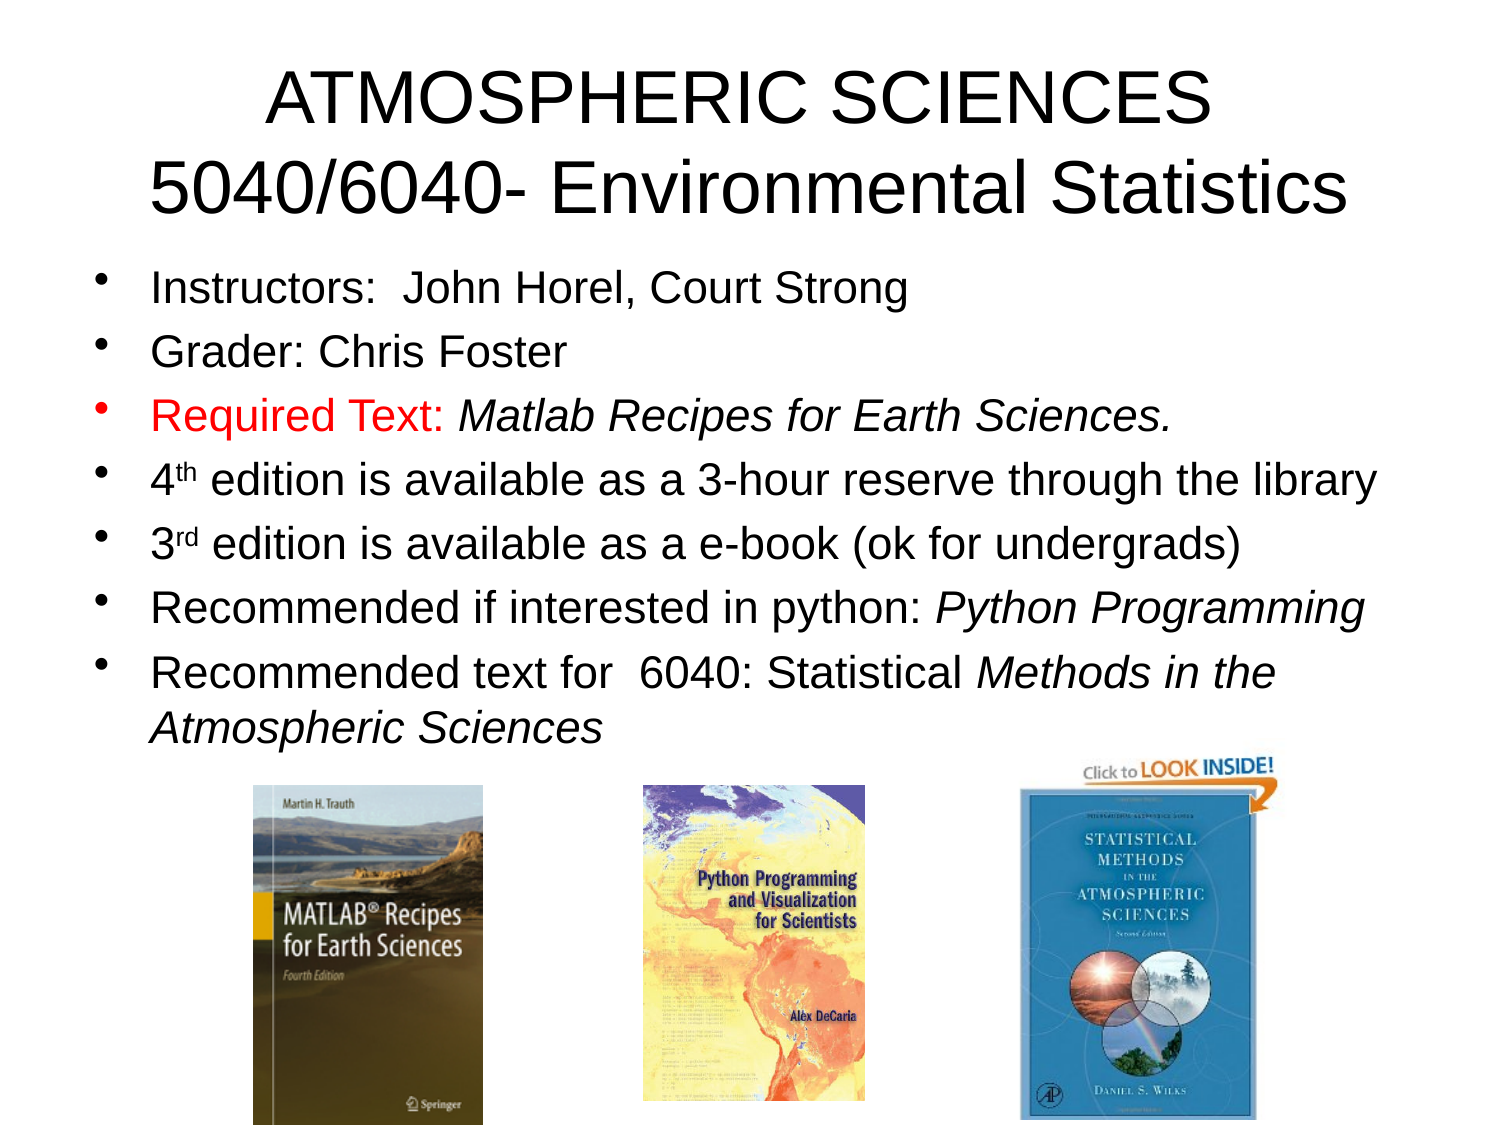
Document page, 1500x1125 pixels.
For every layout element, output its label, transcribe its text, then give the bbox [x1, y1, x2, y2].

title ATMOSPHERIC SCIENCES 5040/6040- Environmental Statistics [75, 45, 1425, 233]
picture [643, 785, 865, 1102]
picture [252, 785, 483, 1125]
list Instructors: John Horel, Court Strong Grader: Chris Foster Required Text: Matlab Recipes for Earth Sciences. 4th edition is available as a 3-hour reserve through the library 3rd edition is available as a e-book (ok for undergrads) Recommended if interested in python: Python Programming Recommended text for 6040: Statistical Methods in the Atmospheric Sciences [78, 249, 1429, 993]
picture [959, 738, 1342, 1121]
